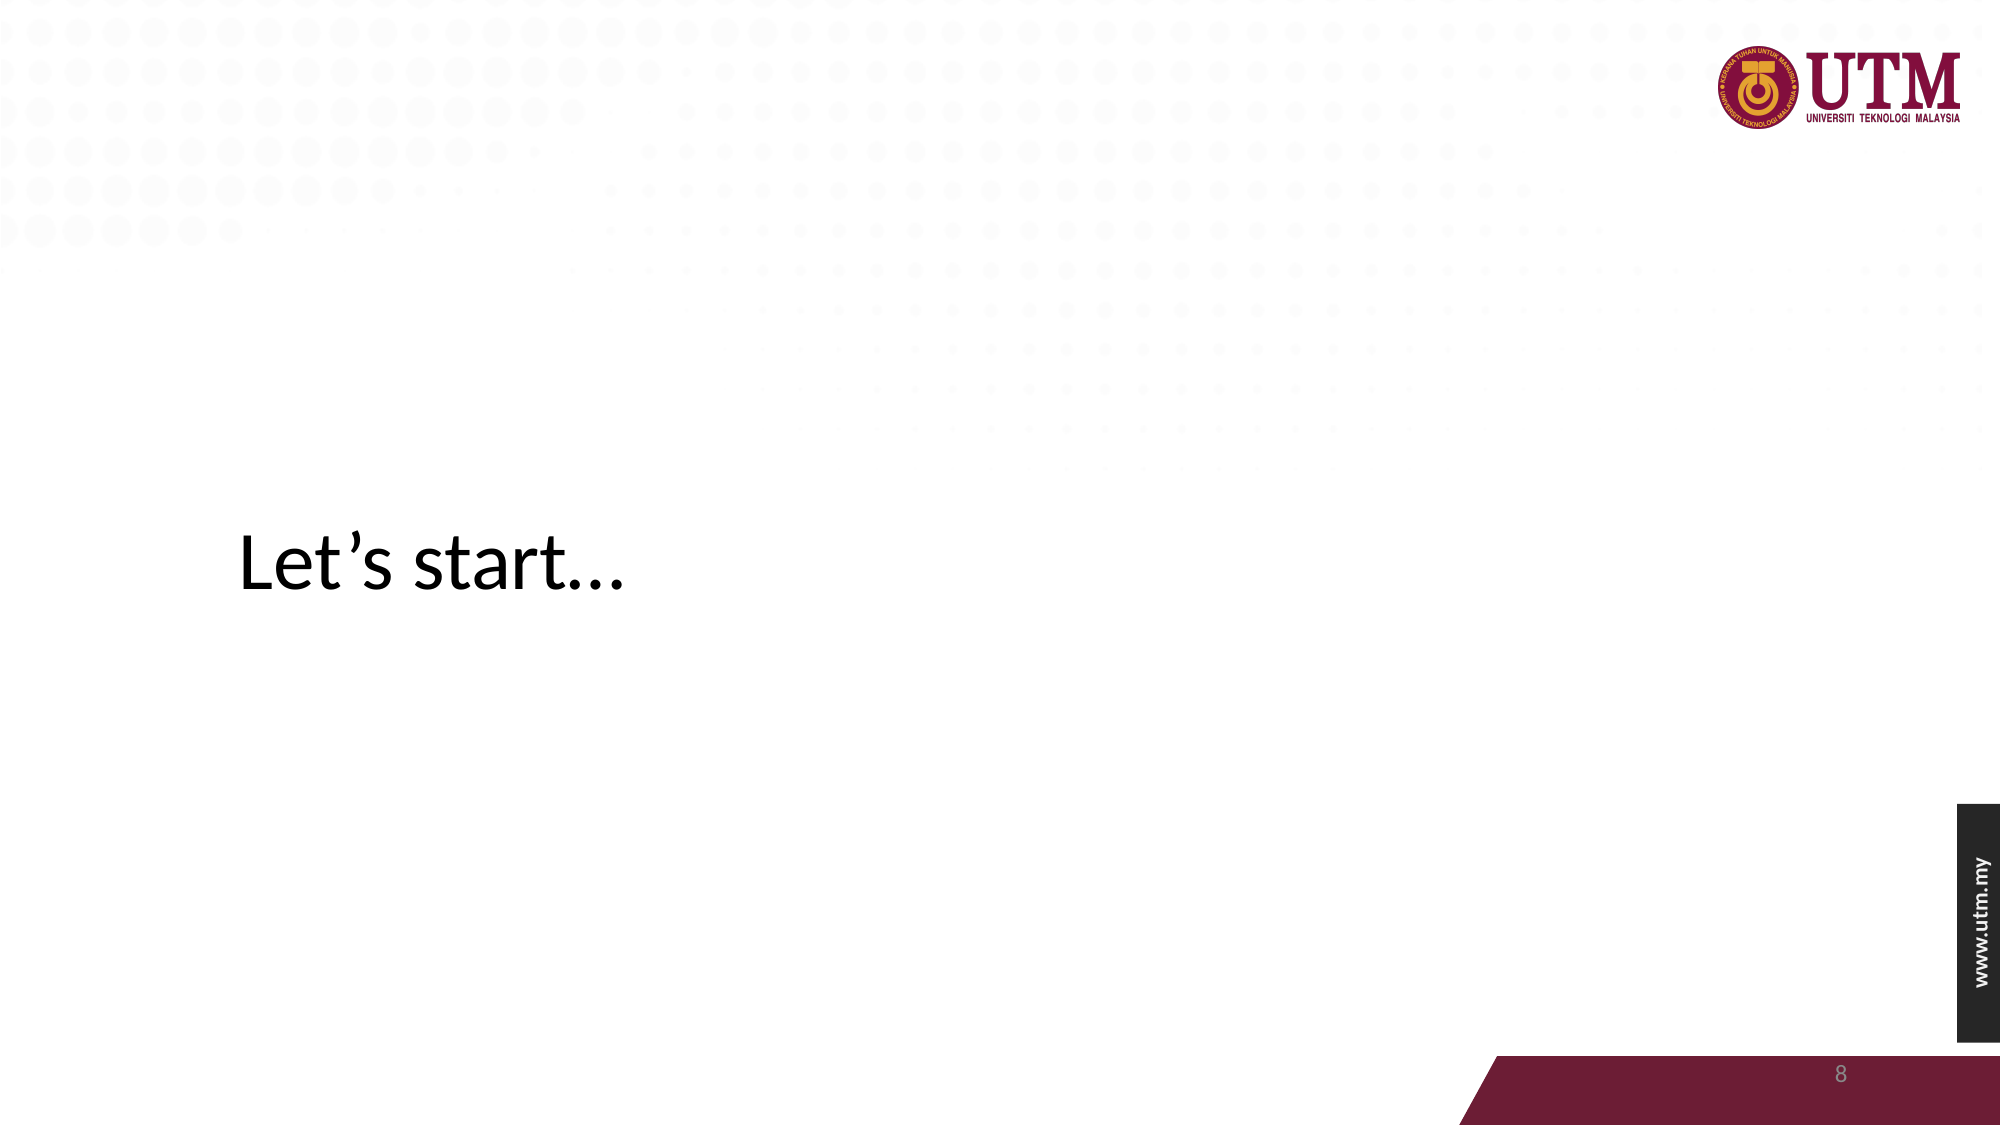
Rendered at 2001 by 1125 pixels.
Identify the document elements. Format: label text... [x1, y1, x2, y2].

slide_number ‹#› [1412, 1042, 1863, 1103]
title Let’s start… [223, 453, 1949, 672]
picture [1, 0, 1982, 511]
